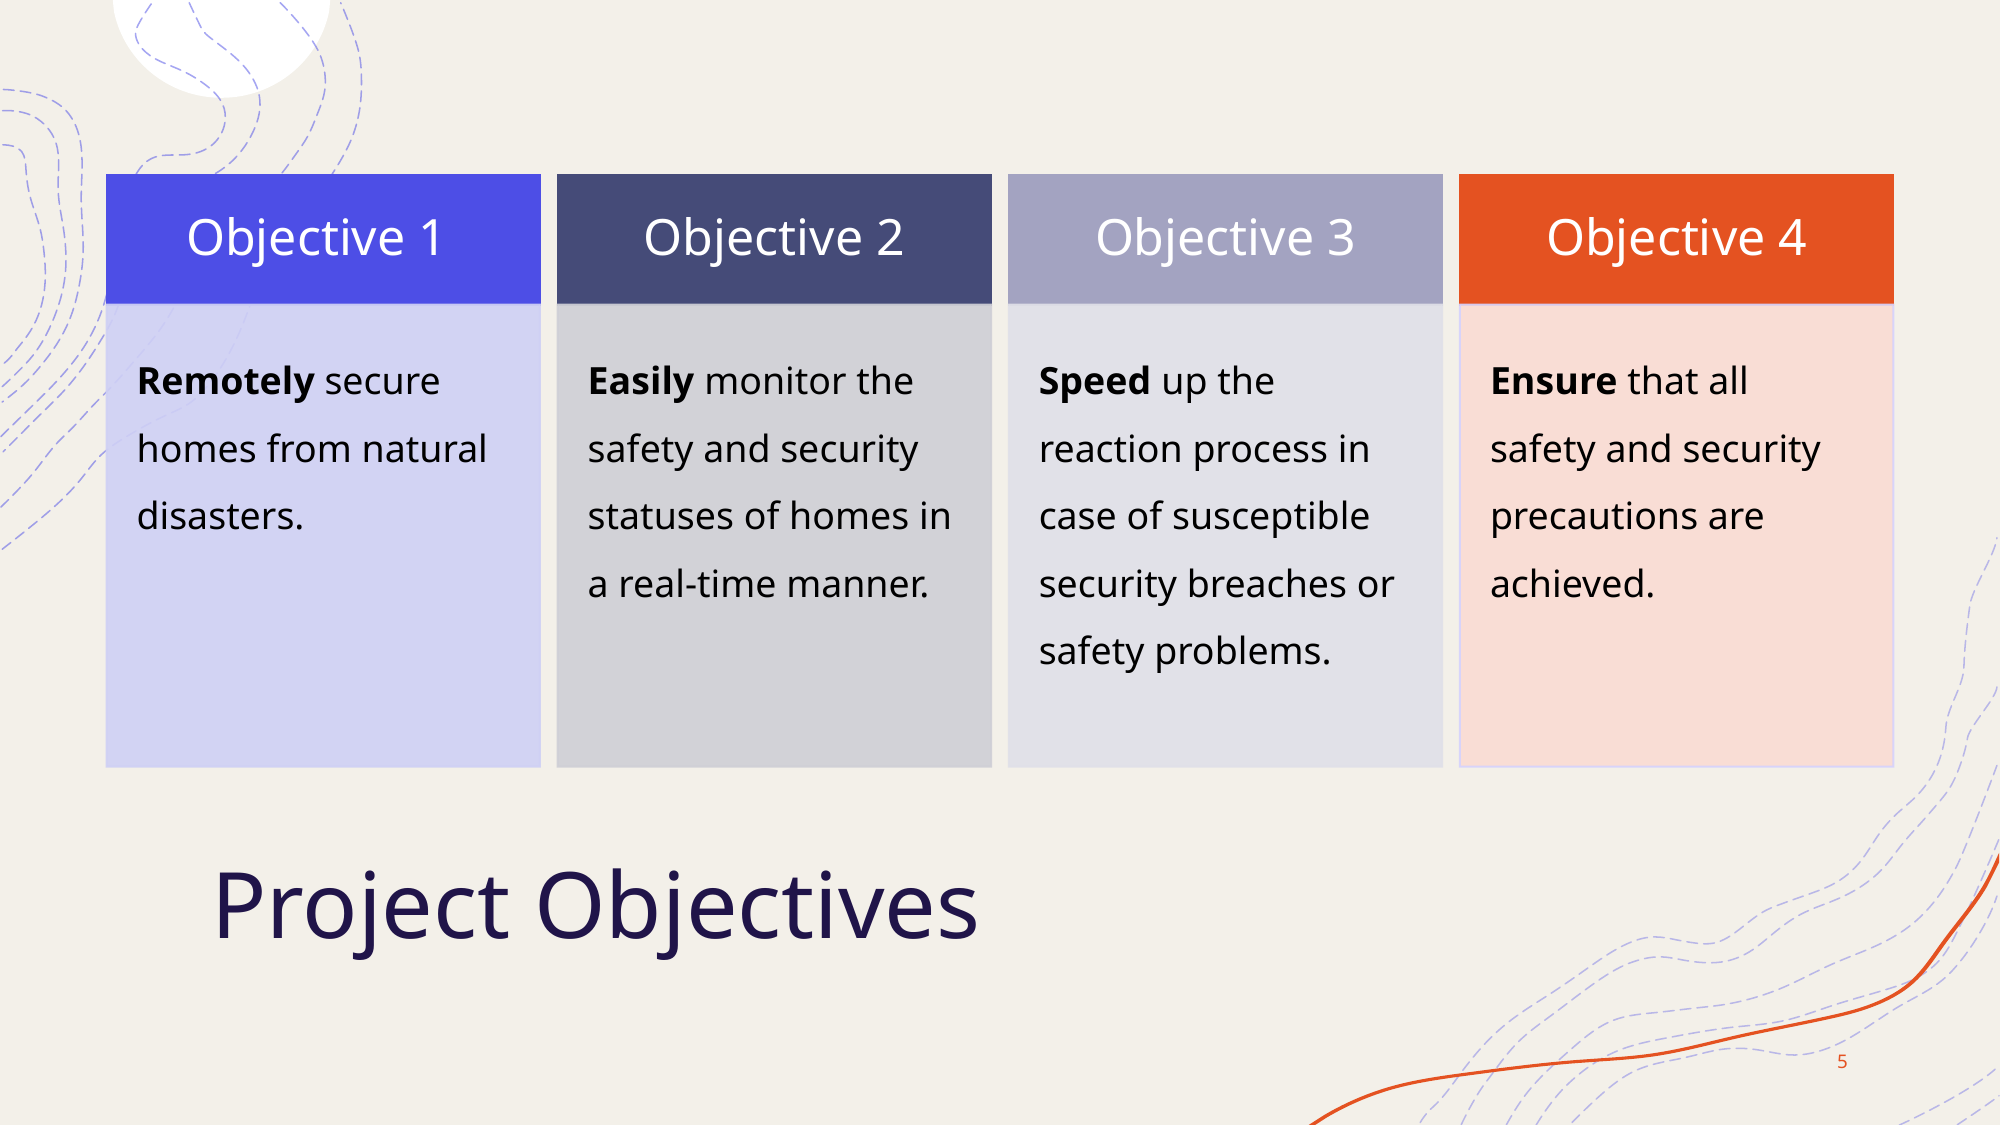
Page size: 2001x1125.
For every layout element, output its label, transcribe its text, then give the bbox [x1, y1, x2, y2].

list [105, 113, 1895, 828]
title Project Objectives [196, 828, 1835, 1025]
slide_number 5 [1625, 1042, 1863, 1103]
